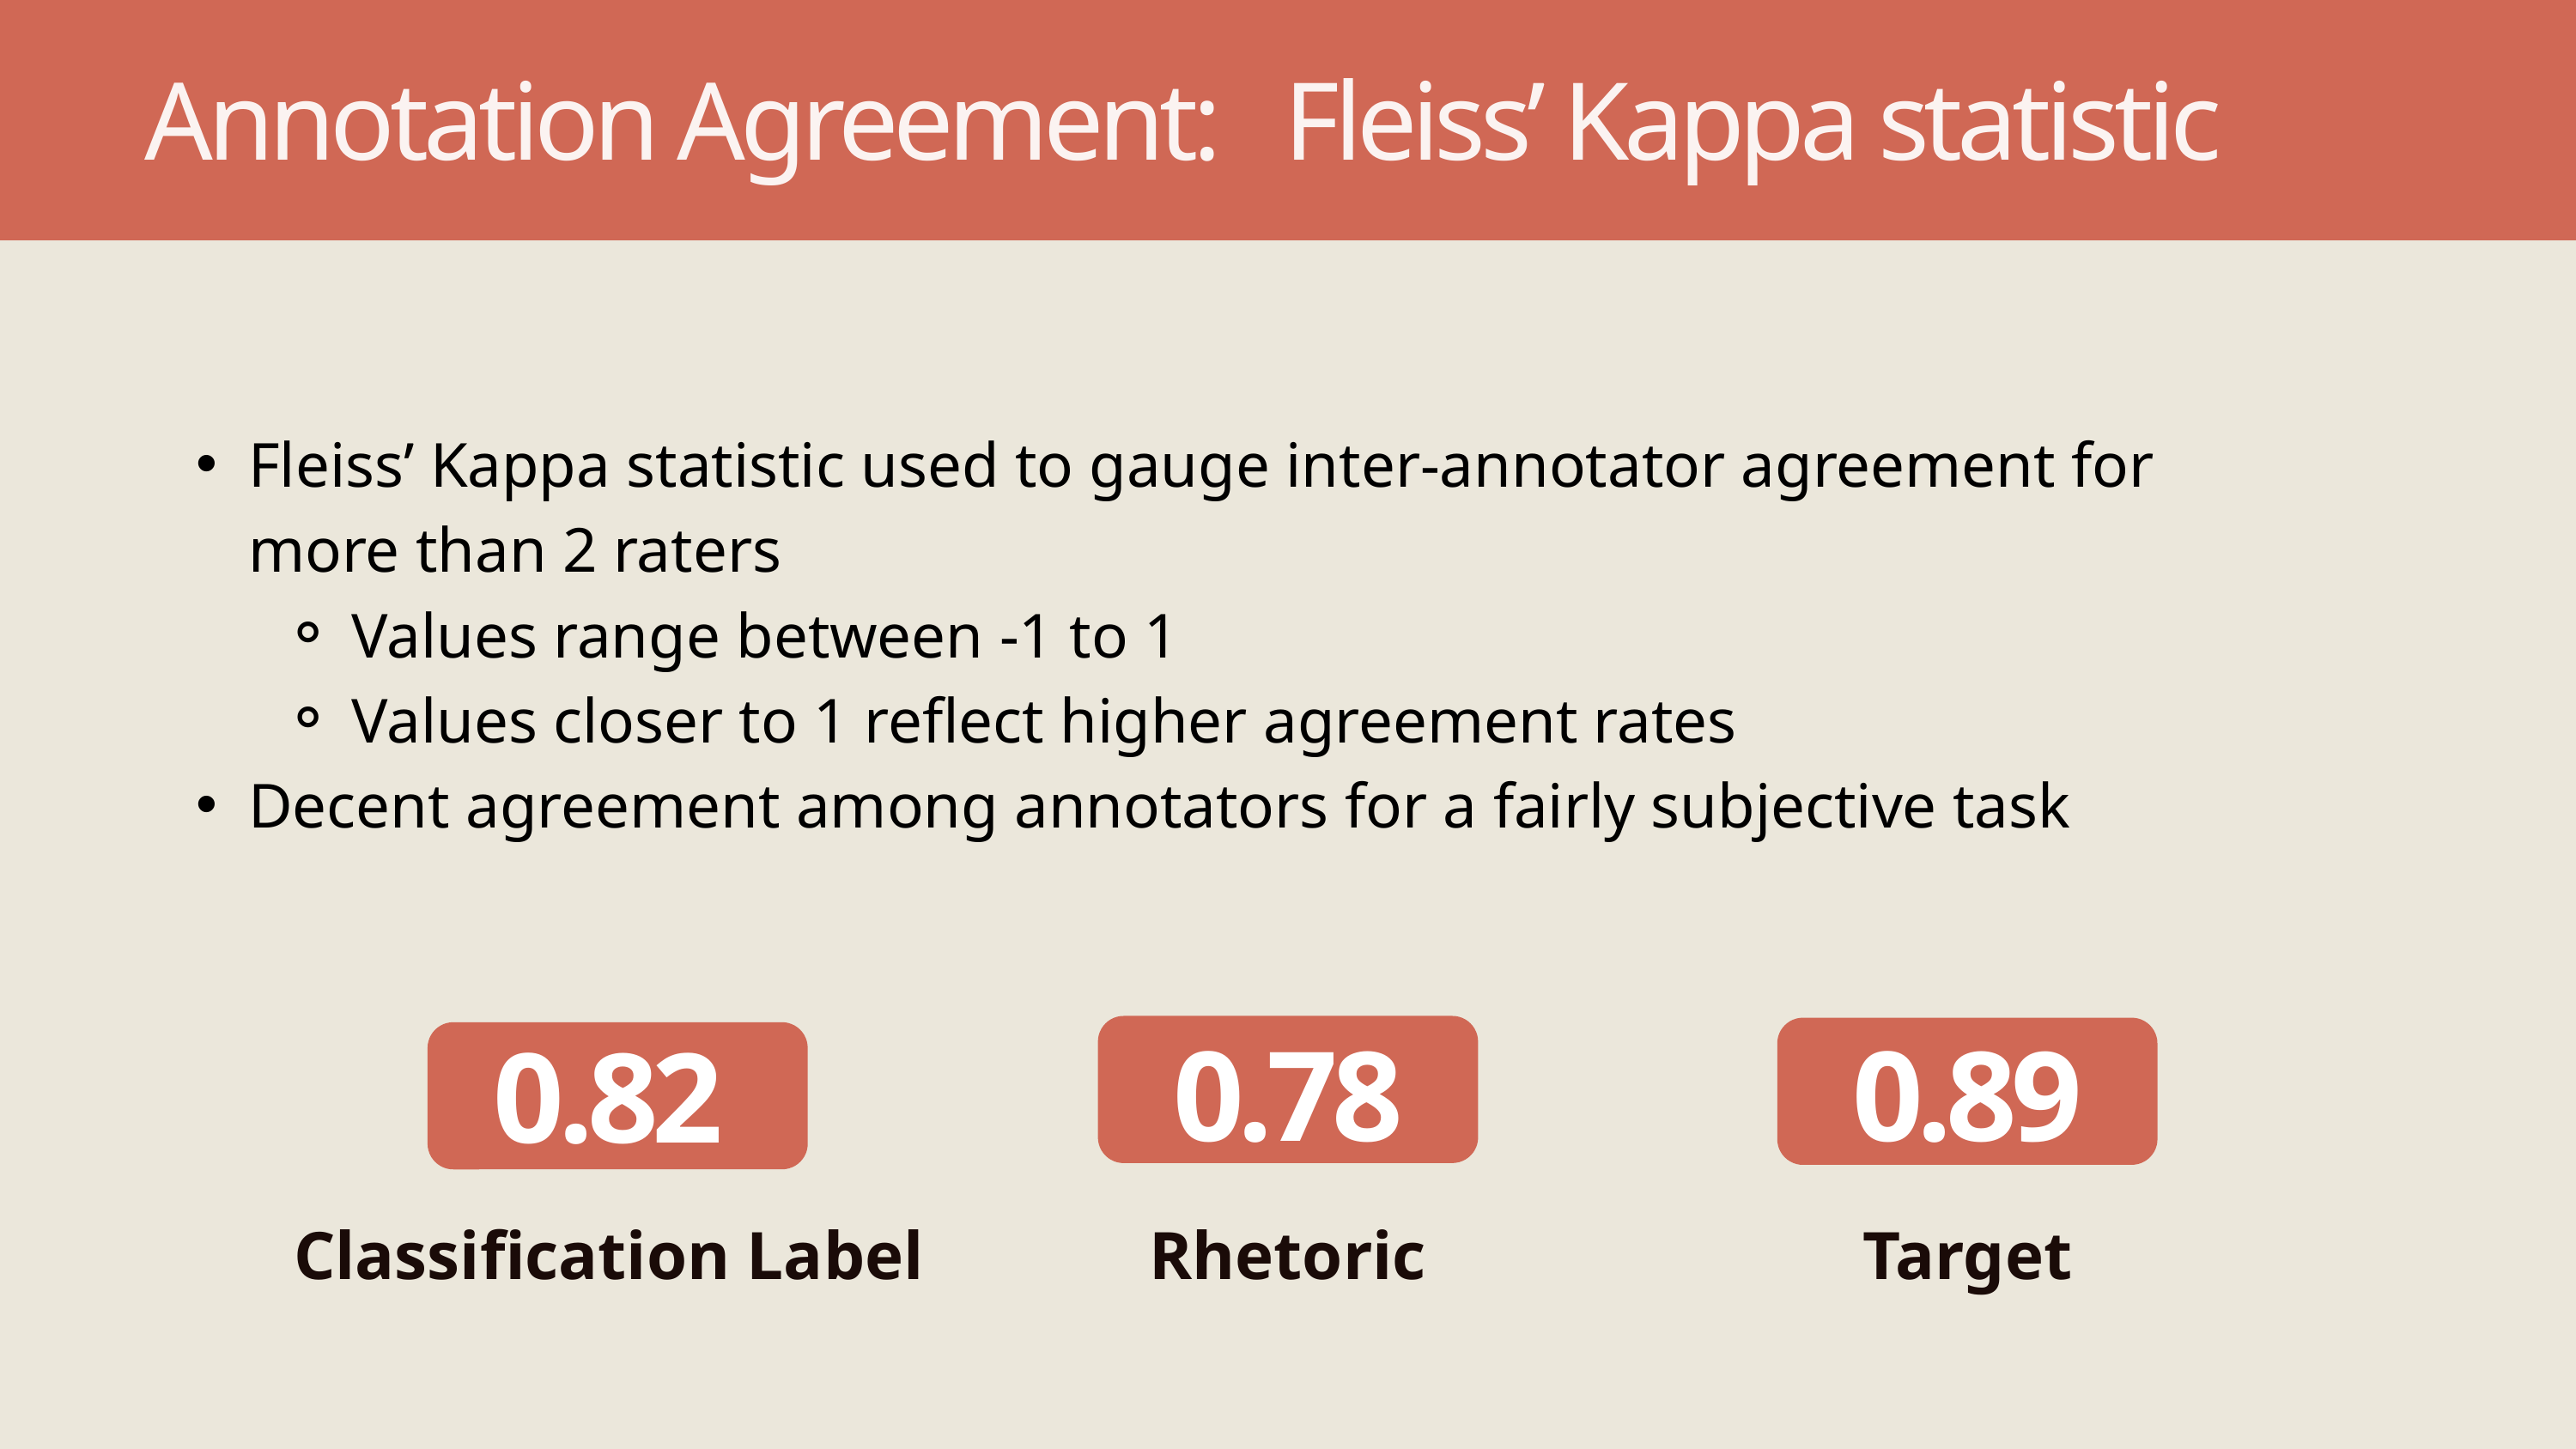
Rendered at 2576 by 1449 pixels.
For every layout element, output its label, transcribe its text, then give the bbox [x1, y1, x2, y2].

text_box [0, 0, 2576, 241]
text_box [823, 1017, 1502, 1290]
text_box Fleiss’ Kappa statistic used to gauge inter-annotator agreement for more than 2 raters Values range between -1 to 1 Values closer to 1 reflect higher agreement rates Decent agreement among annotators for a fairly subjective task [144, 414, 2267, 840]
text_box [144, 1018, 822, 1290]
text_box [1503, 1017, 2432, 1290]
